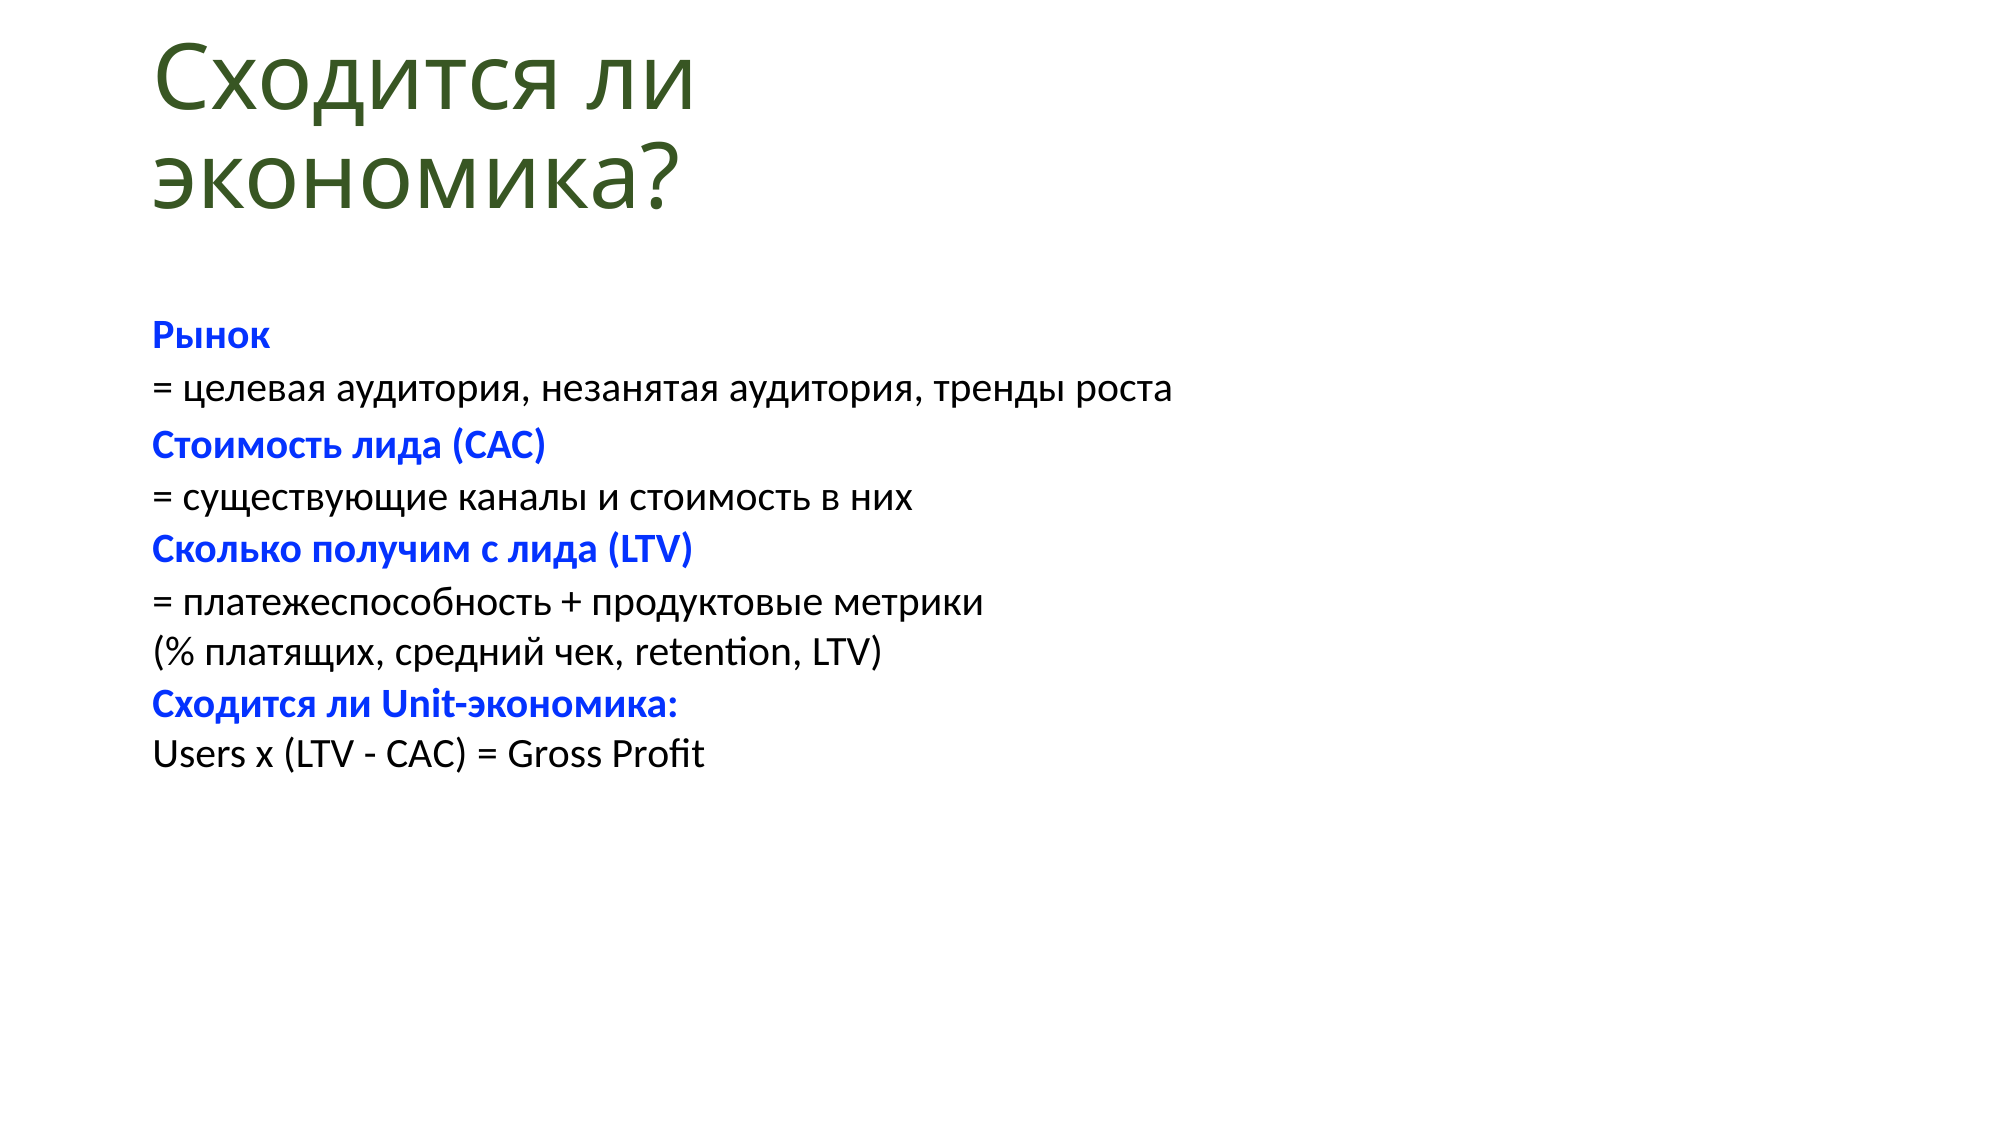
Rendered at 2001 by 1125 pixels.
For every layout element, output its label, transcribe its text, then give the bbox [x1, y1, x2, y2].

title Сходится ли экономика? [137, 59, 1143, 198]
list Рынок = целевая аудитория, незанятая аудитория, тренды роста Стоимость лида (CAC) = существующие каналы и стоимость в них Сколько получим с лида (LTV) = платежеспособность + продуктовые метрики (% платящих, средний чек, retention, LTV) Сходится ли Unit-экономика: Users x (LTV - CAС) = Gross Proﬁt [137, 299, 1337, 849]
